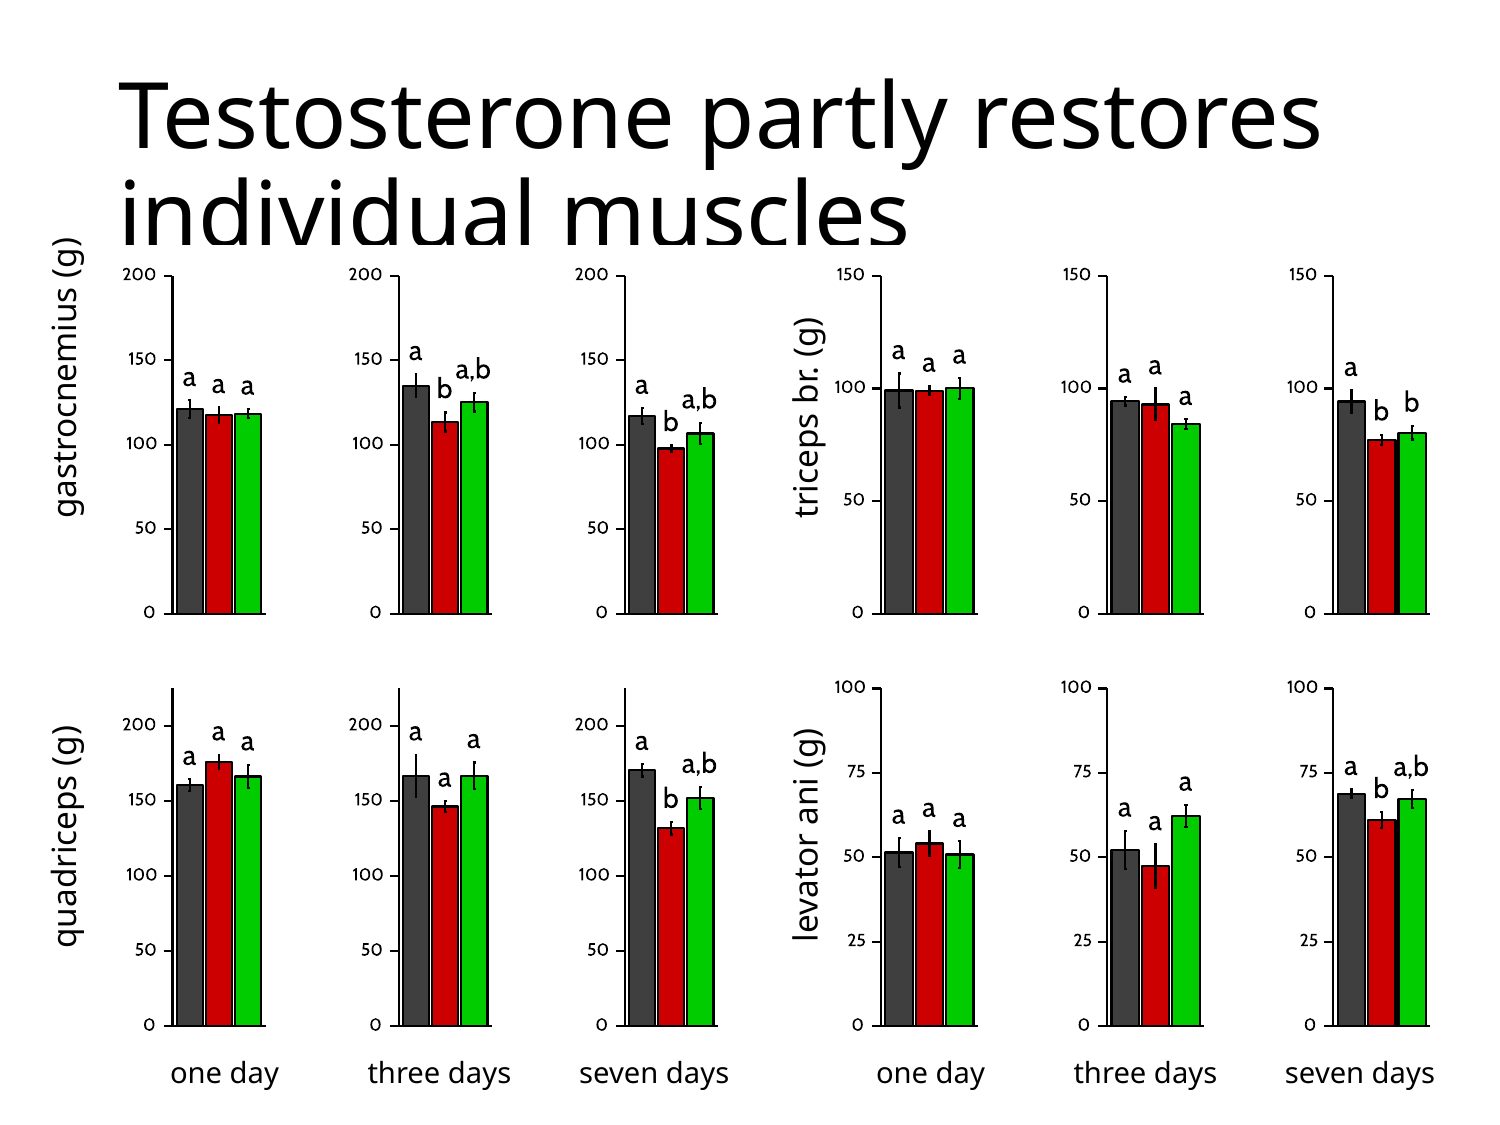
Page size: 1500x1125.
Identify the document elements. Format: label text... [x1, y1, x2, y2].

text_box seven days [549, 1073, 759, 1097]
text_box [35, 245, 1465, 1073]
text_box three days [335, 1073, 544, 1097]
text_box three days [1041, 1073, 1250, 1098]
text_box seven days [1255, 1073, 1465, 1098]
text_box one day [826, 1073, 1035, 1098]
title Testosterone partly restores individual muscles [103, 59, 1397, 245]
text_box one day [120, 1073, 329, 1097]
